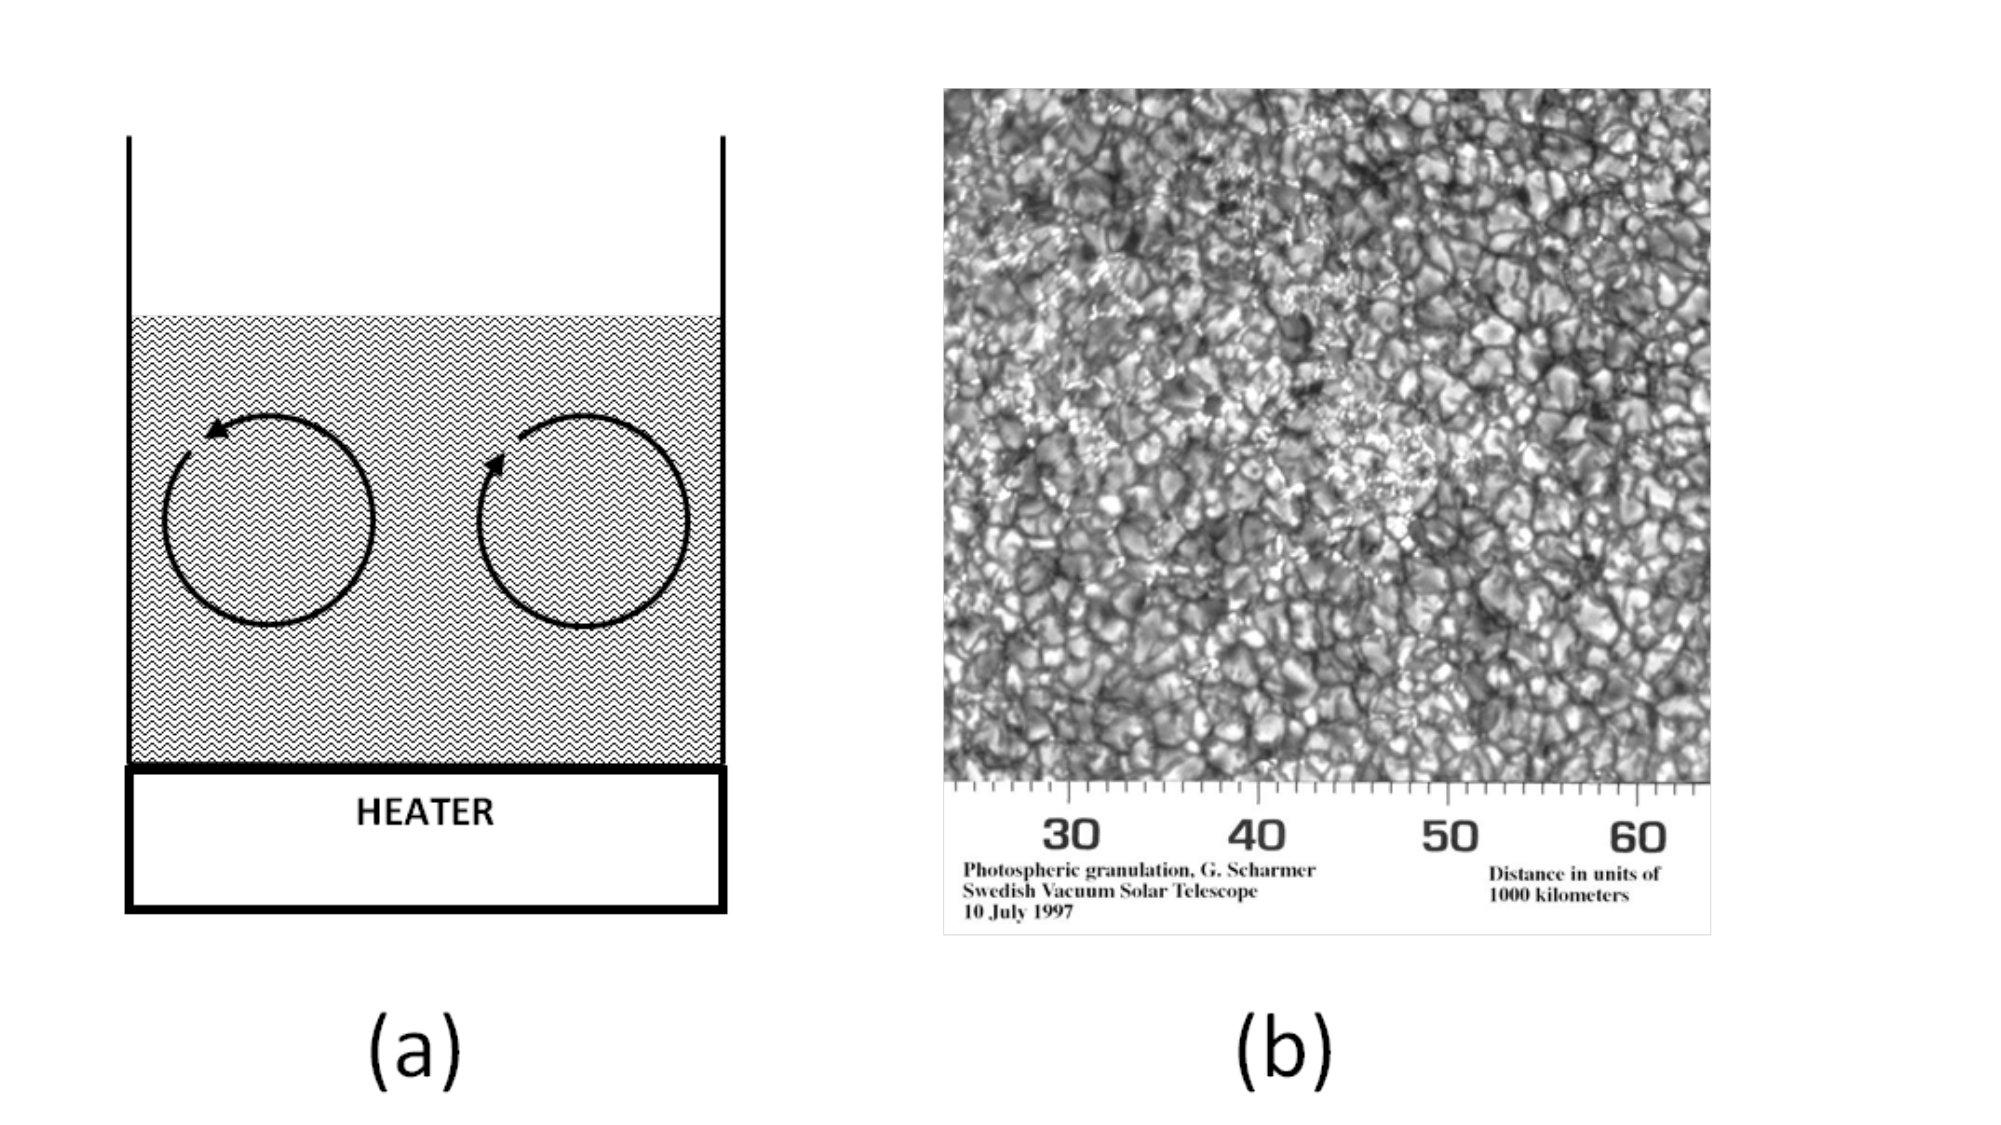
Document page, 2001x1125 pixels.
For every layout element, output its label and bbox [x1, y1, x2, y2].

picture [123, 87, 1713, 1118]
